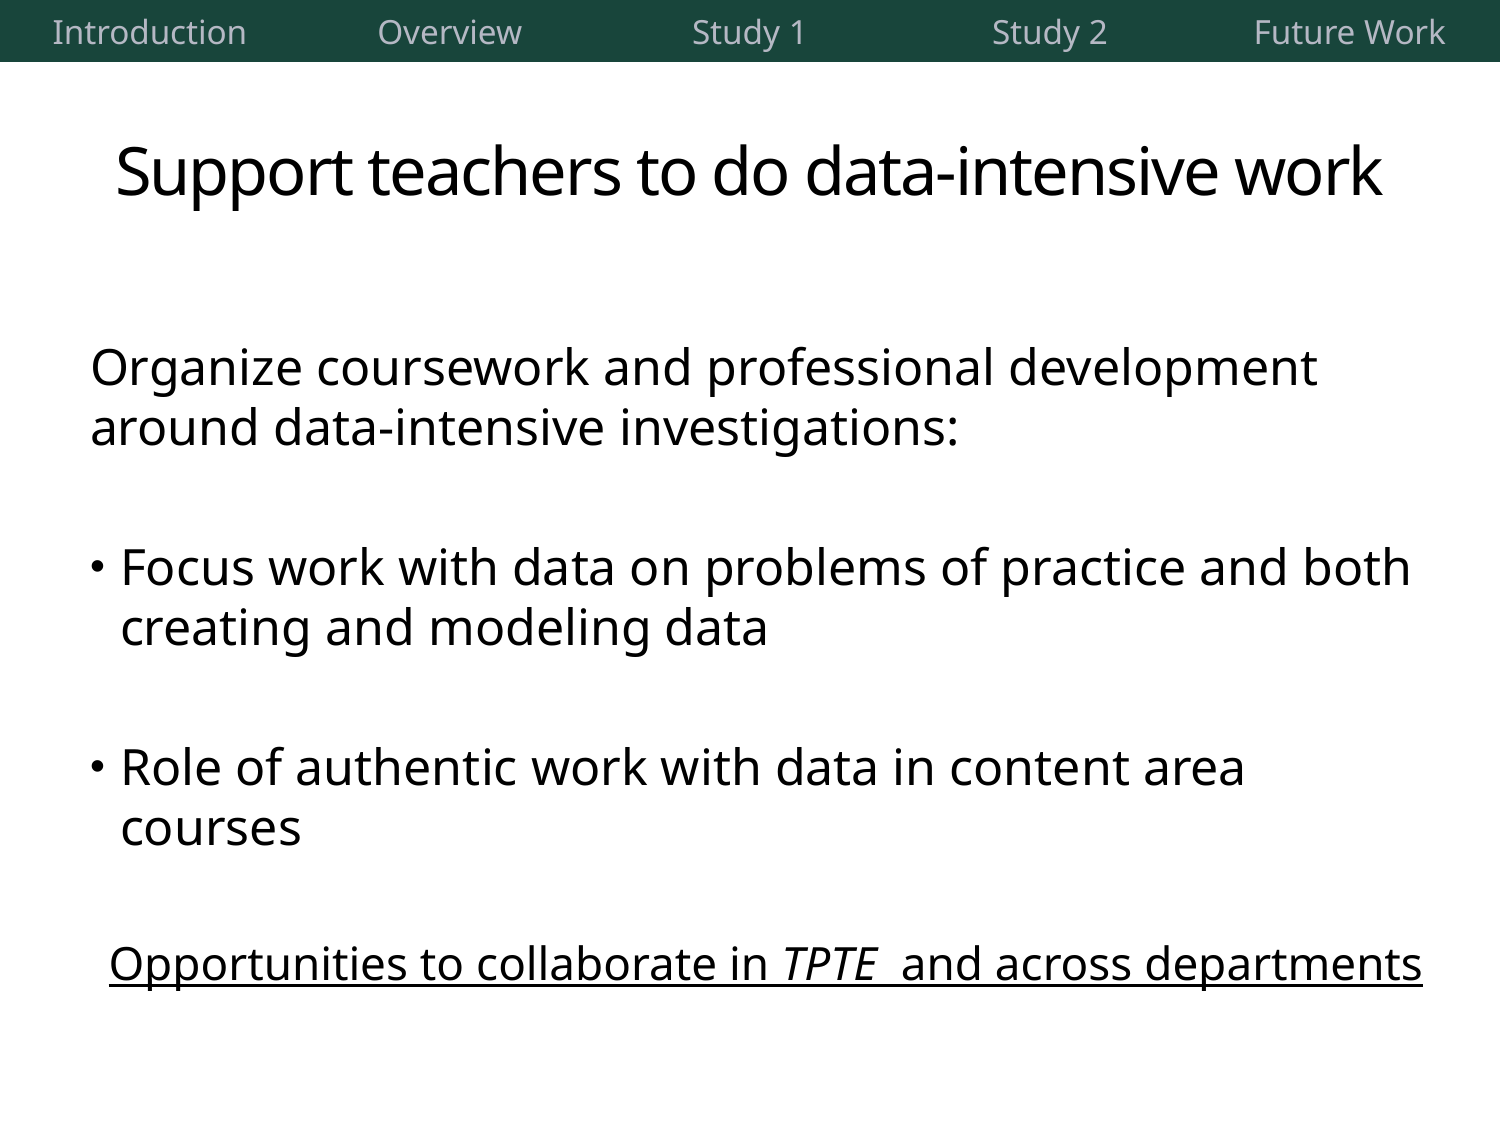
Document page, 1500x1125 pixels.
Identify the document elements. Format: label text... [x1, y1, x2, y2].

list Organize coursework and professional development around data-intensive investigations: Focus work with data on problems of practice and both creating and modeling data Role of authentic work with data in content area courses Opportunities to collaborate in TPTE and across departments [75, 262, 1458, 1063]
title Support teachers to do data-intensive work [75, 87, 1425, 250]
